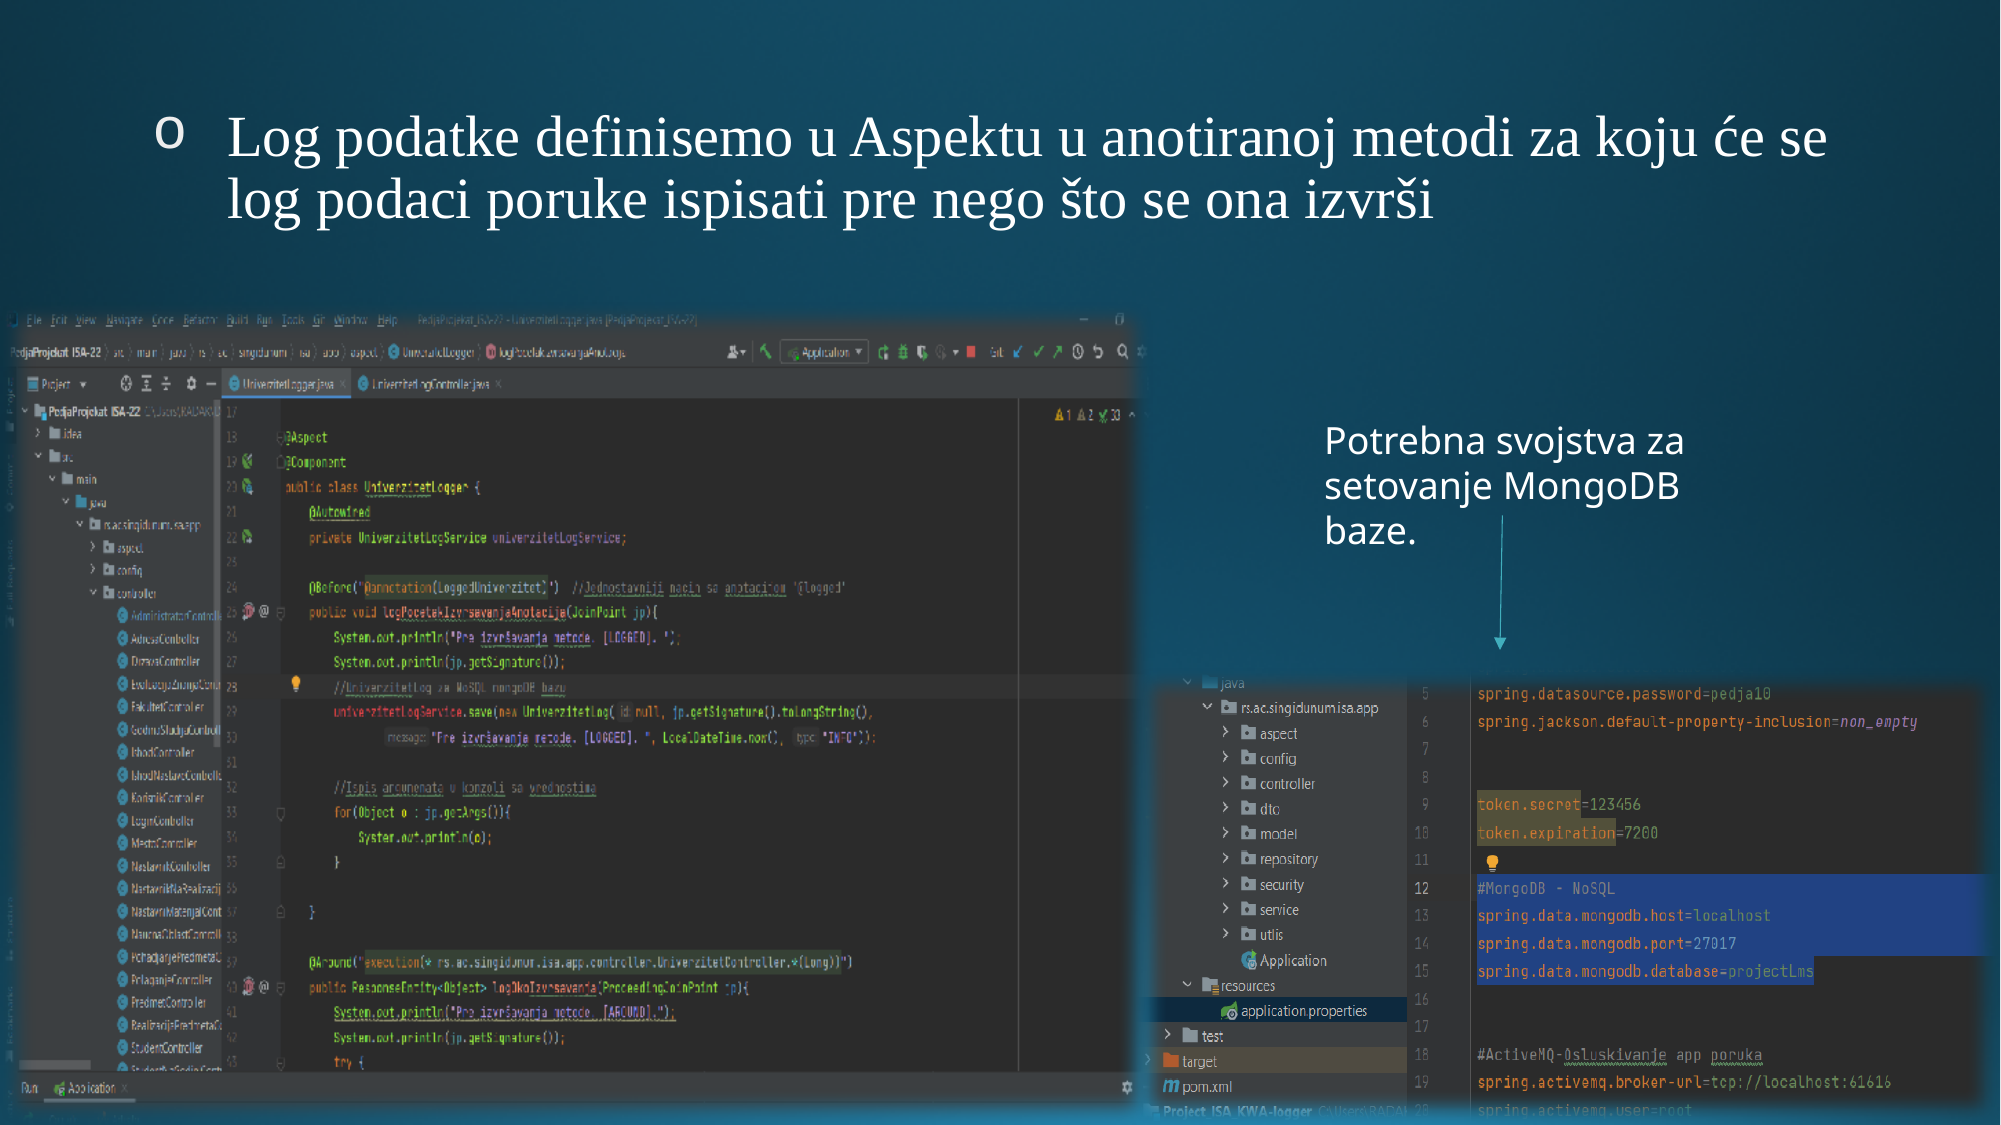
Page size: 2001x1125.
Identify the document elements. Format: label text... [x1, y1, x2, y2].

picture [0, 0, 2001, 1125]
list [0, 302, 1153, 1125]
title Log podatke definisemo u Aspektu u anotiranoj metodi za koju će se log podaci poruke ispisati pre nego što se ona izvrši [137, 59, 1863, 278]
text_box Potrebna svojstva za setovanje MongoDB baze. [1309, 409, 1779, 560]
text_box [1499, 515, 1503, 650]
